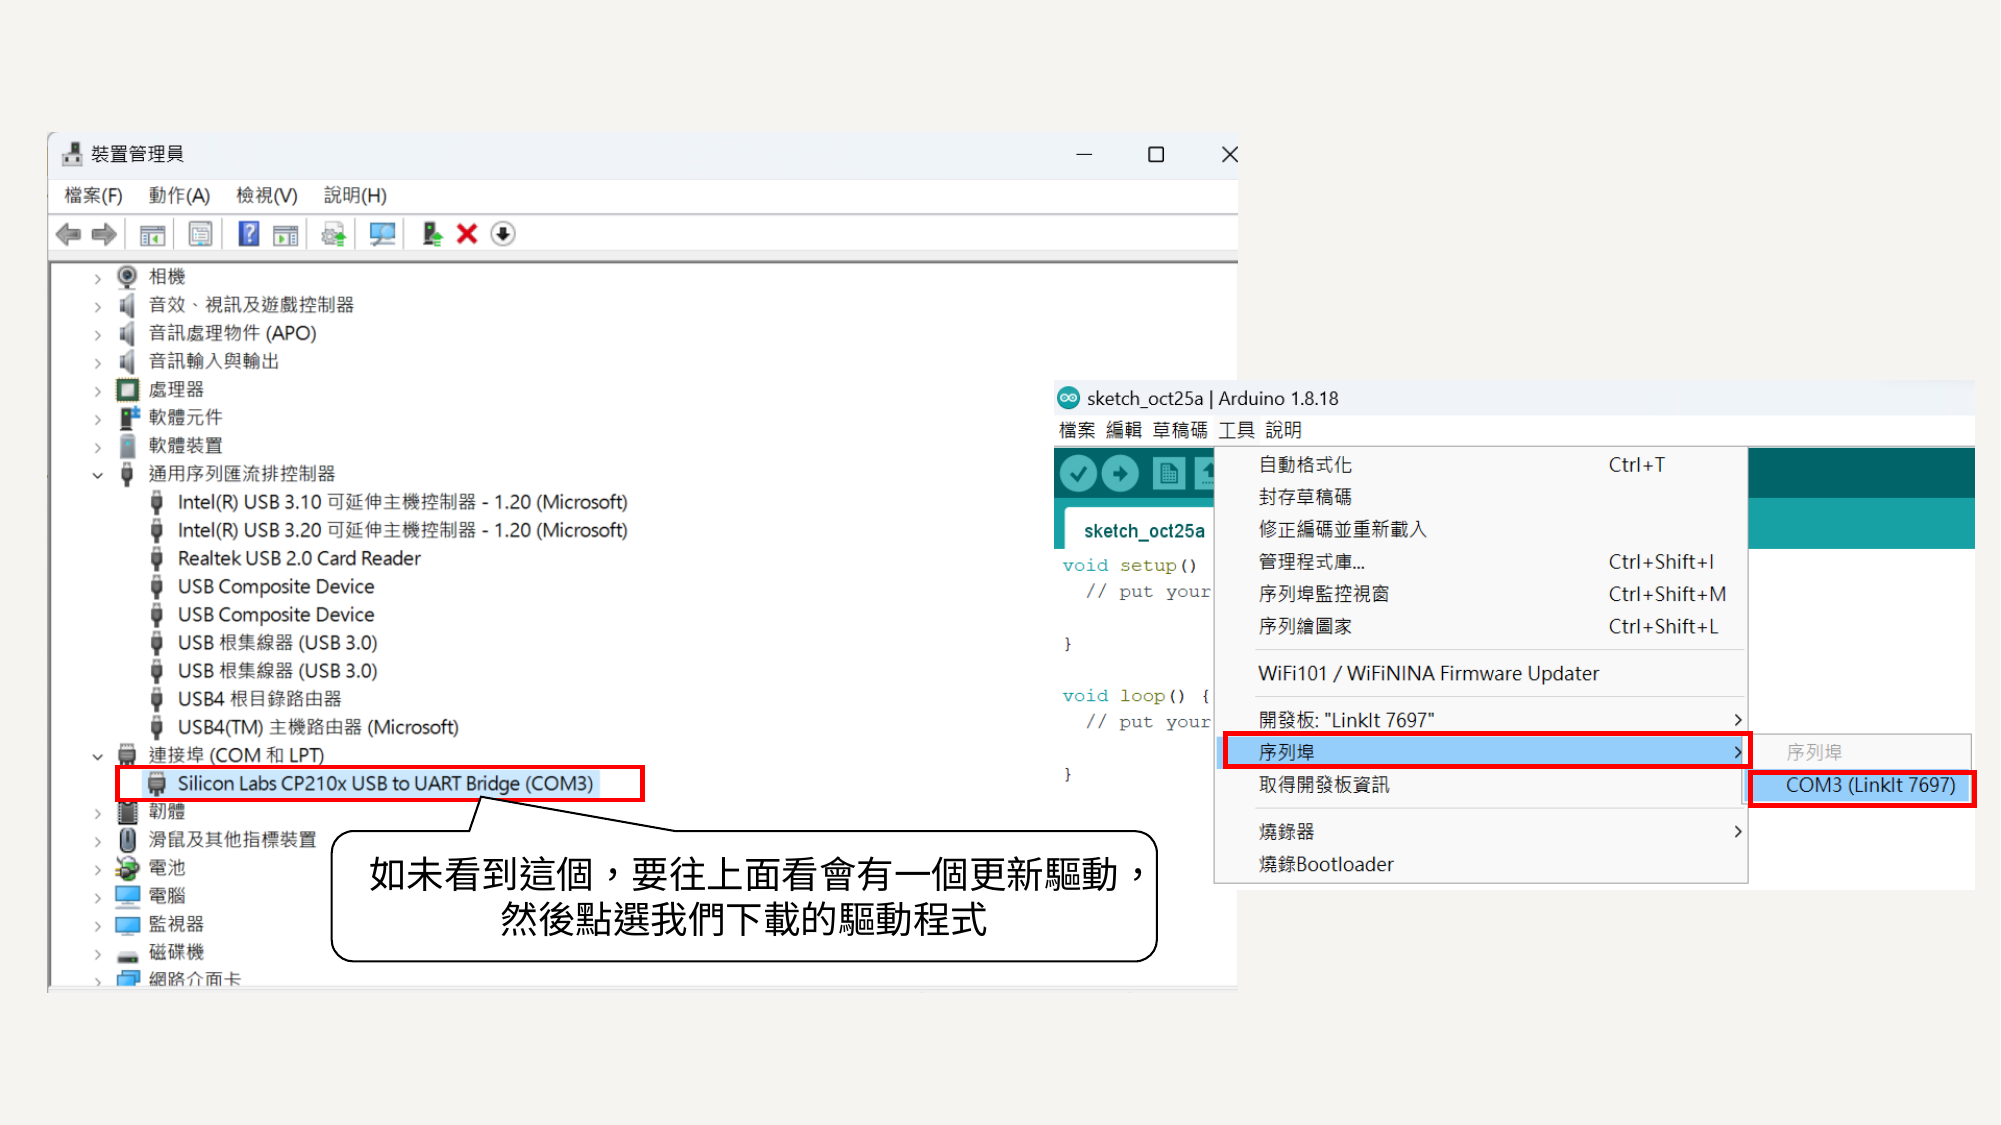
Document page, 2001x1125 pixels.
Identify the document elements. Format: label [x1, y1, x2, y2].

picture [47, 132, 1975, 993]
text_box [0, 0, 2000, 1125]
